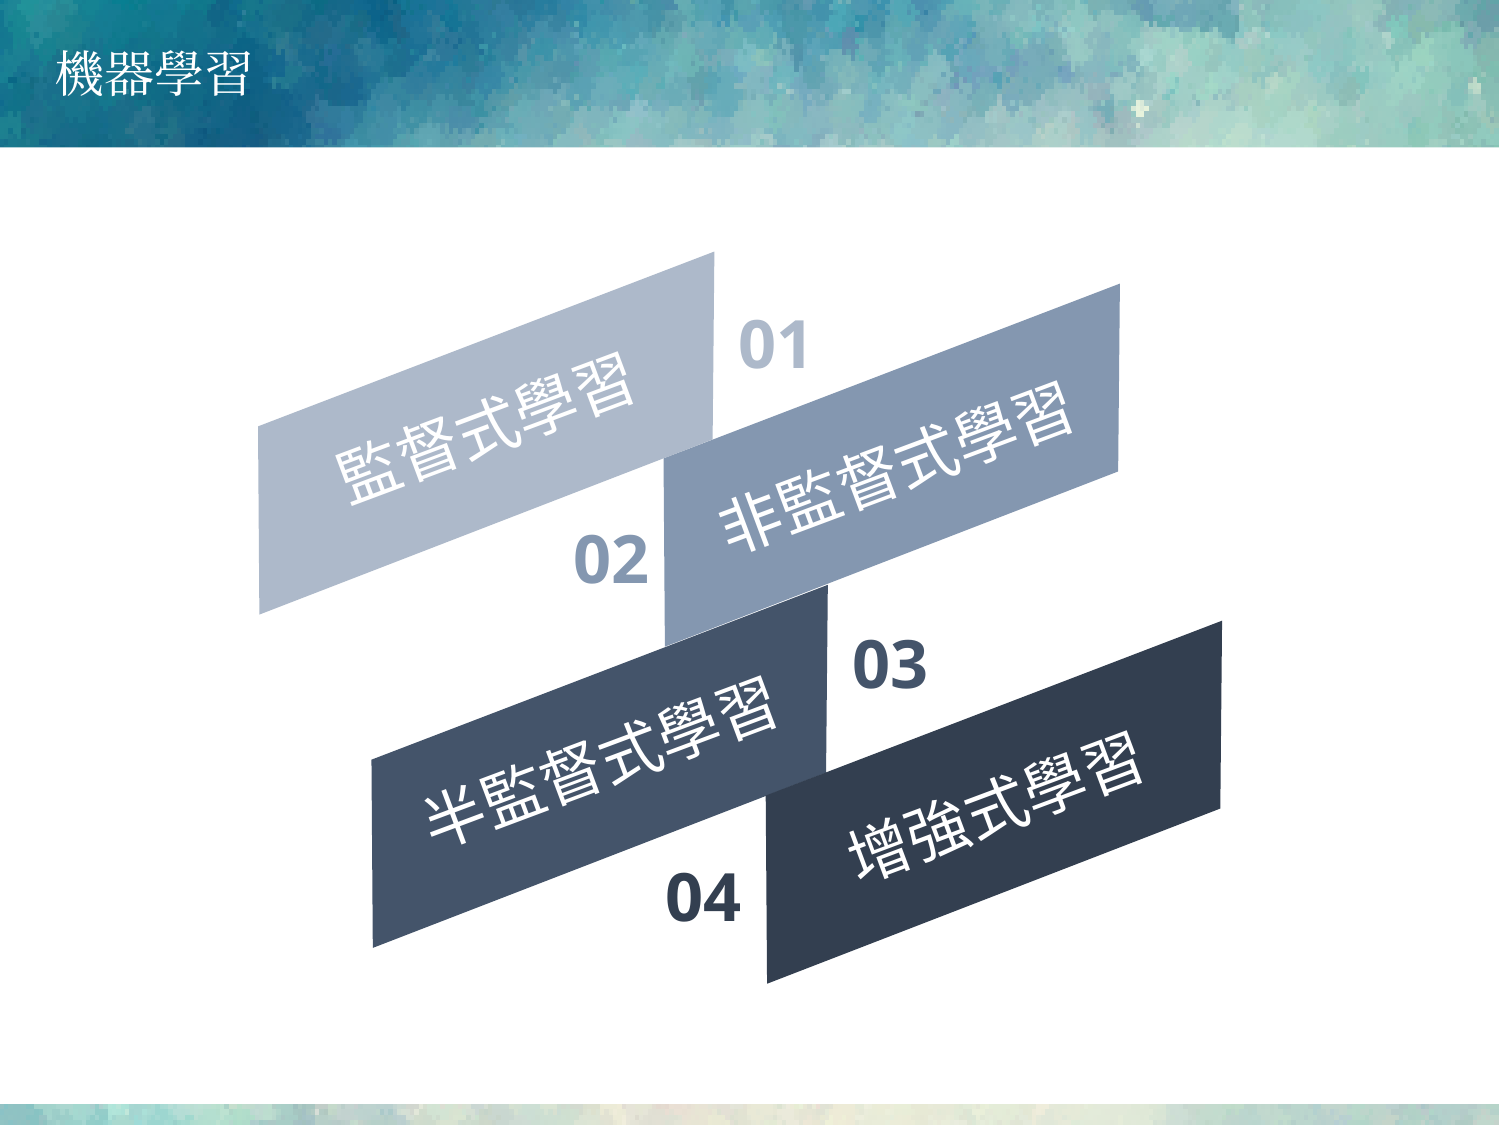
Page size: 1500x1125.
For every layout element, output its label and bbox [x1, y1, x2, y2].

picture [0, 0, 1500, 1125]
text_box [195, 250, 1286, 985]
